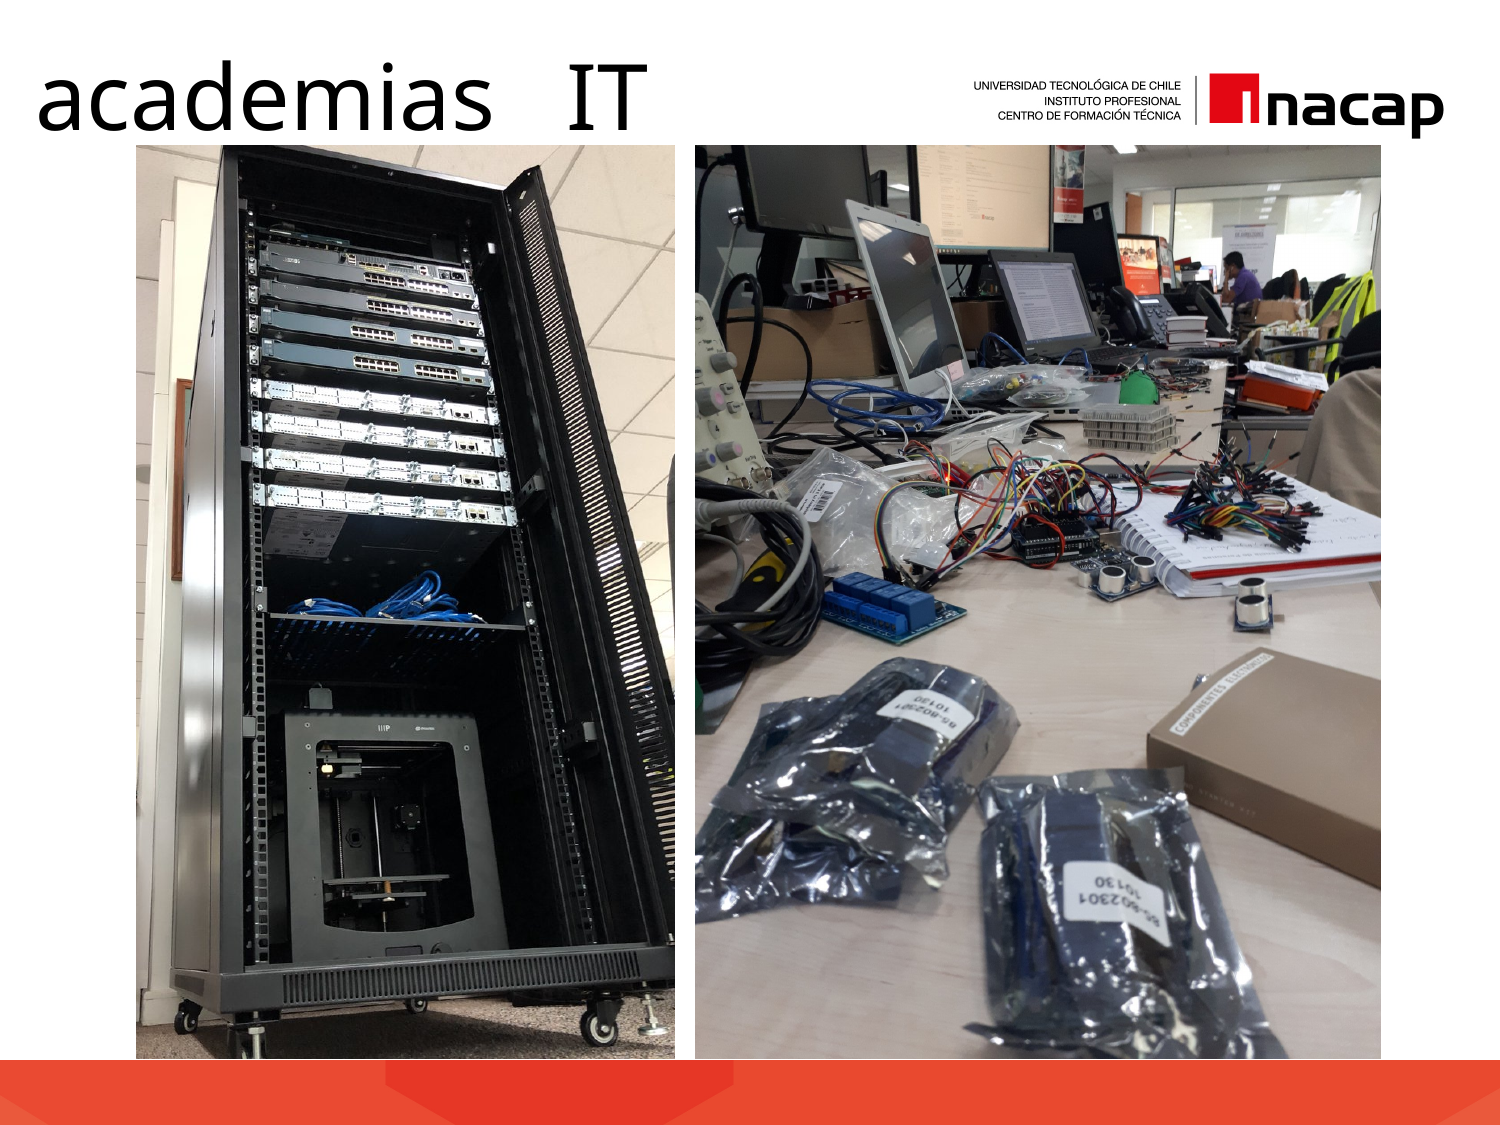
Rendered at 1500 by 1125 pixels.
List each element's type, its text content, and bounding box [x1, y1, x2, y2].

picture [0, 0, 1500, 1125]
title academias IT [20, 0, 1371, 188]
